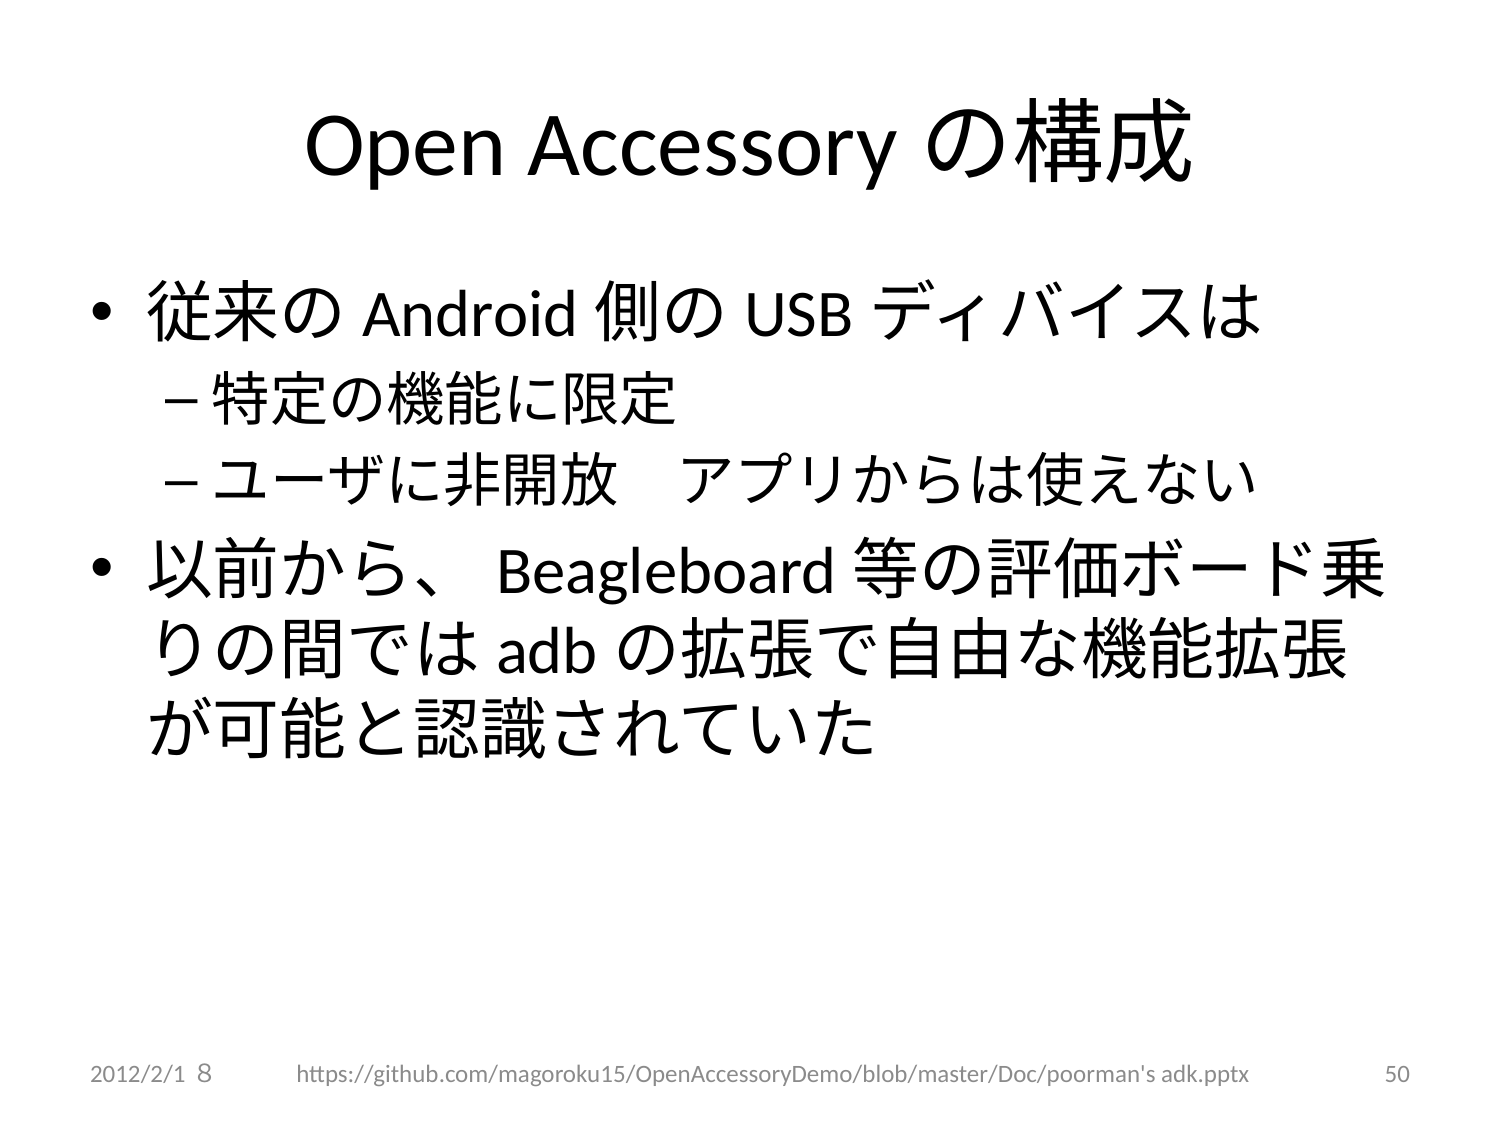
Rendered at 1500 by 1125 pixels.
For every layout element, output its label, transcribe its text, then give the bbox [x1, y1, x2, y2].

slide_number 50 [1306, 1042, 1425, 1103]
footer https://github.com/magoroku15/OpenAccessoryDemo/blob/master/Doc/poorman's adk.pptx [242, 1042, 1306, 1103]
title Open Accessoryの構成 [75, 45, 1425, 233]
list 従来のAndroid側のUSBディバイスは 特定の機能に限定 ユーザに非開放 アプリからは使えない 以前から、Beagleboard等の評価ボード乗りの間ではadbの拡張で自由な機能拡張が可能と認識されていた [75, 262, 1425, 1005]
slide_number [75, 1042, 242, 1103]
